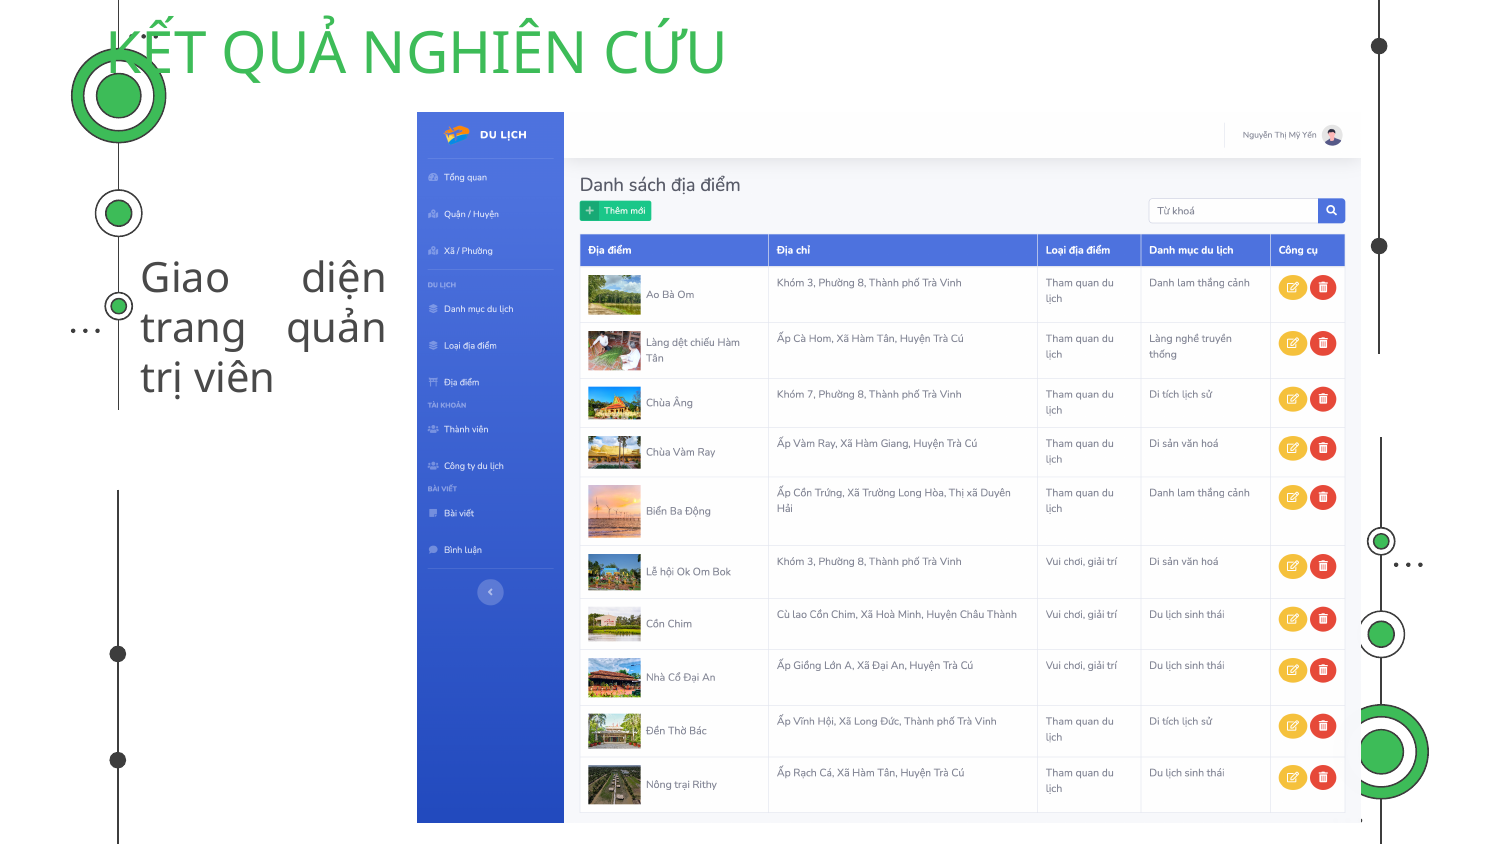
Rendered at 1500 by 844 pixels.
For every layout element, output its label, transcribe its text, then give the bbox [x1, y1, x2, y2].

text_box KẾT QUẢ NGHIÊN CỨU [0, 0, 884, 95]
picture [416, 111, 1362, 823]
text_box Giao diện trang quản trị viên [125, 243, 402, 408]
